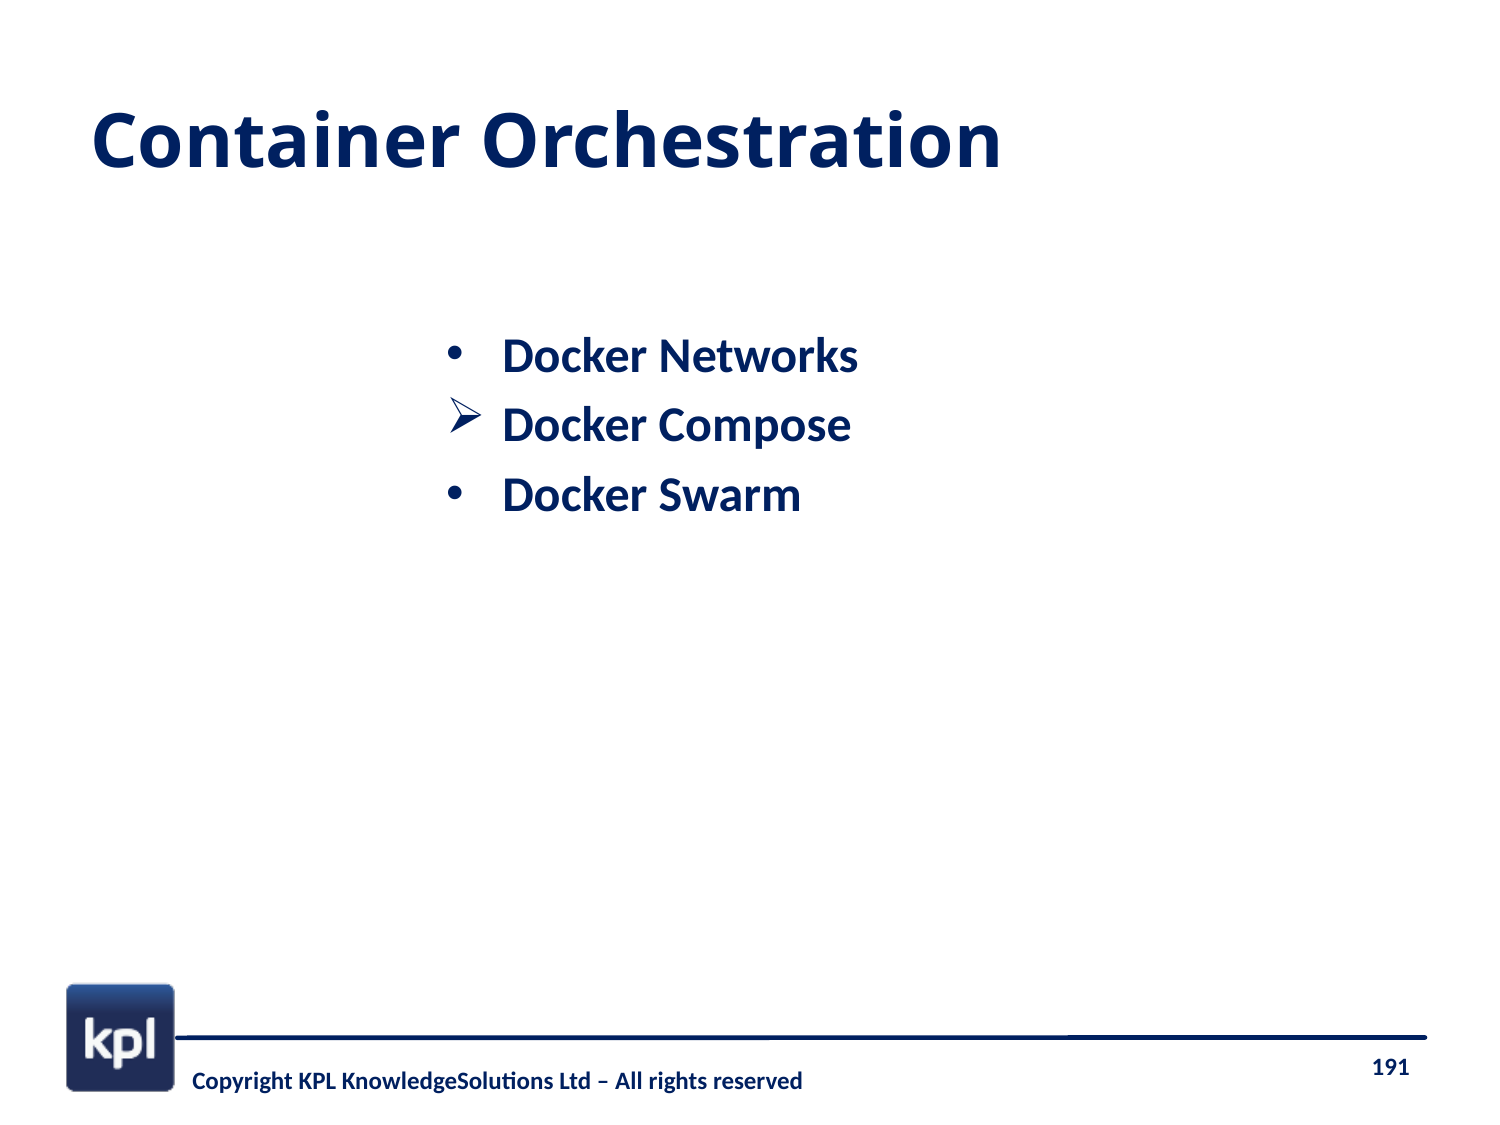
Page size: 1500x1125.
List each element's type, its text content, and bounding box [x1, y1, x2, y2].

footer Copyright KPL KnowledgeSolutions Ltd – All rights reserved [177, 1050, 963, 1110]
title Container Orchestration [75, 43, 1436, 233]
list Docker Networks Docker Compose Docker Swarm [431, 314, 941, 780]
slide_number 191 [987, 1042, 1425, 1103]
picture [62, 980, 178, 1095]
